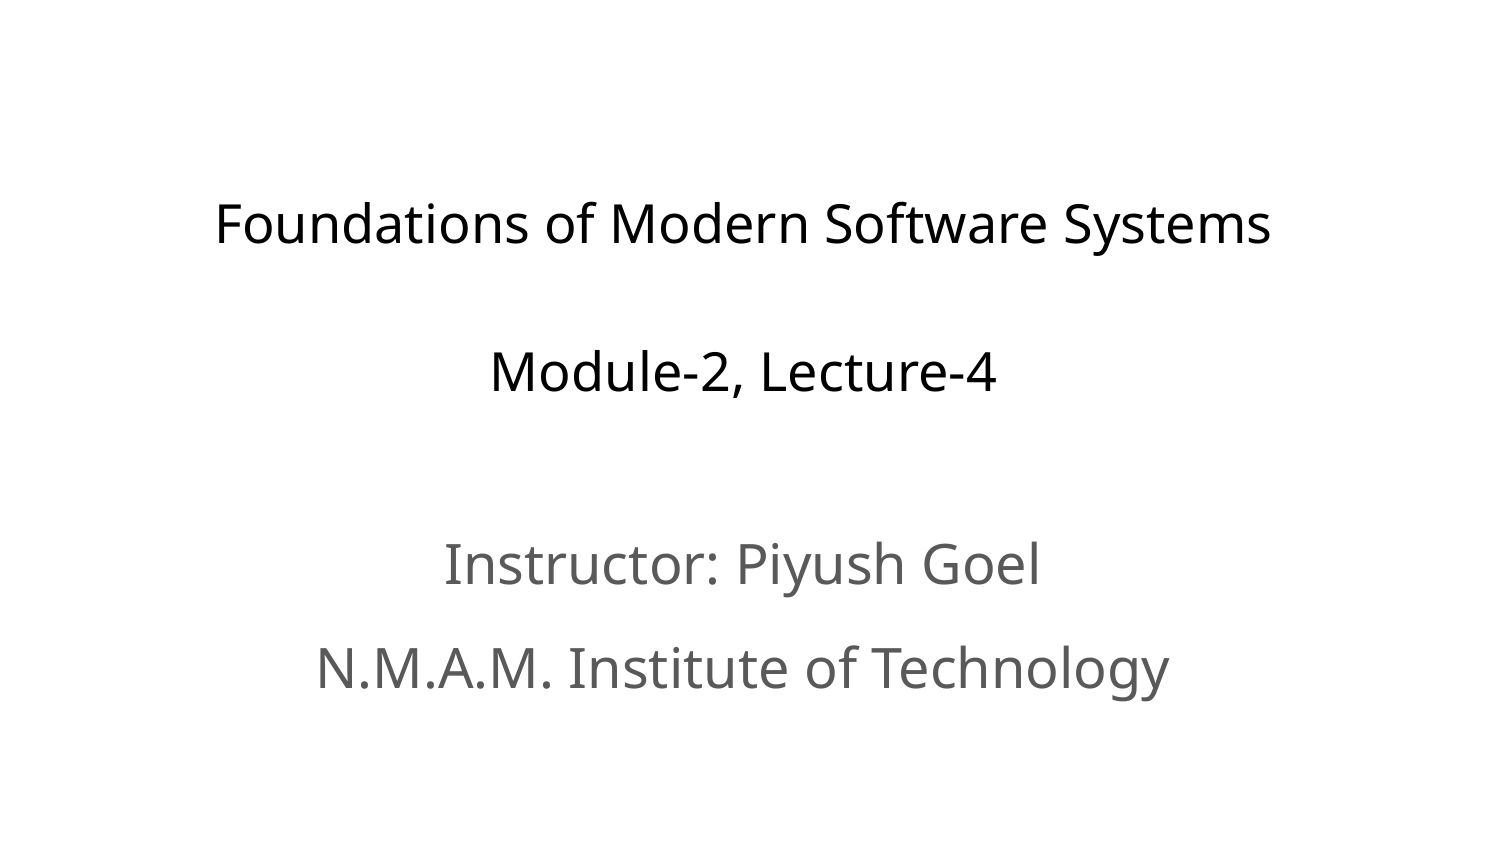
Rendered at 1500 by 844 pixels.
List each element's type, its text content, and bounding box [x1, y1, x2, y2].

subtitle Instructor: Piyush Goel N.M.A.M. Institute of Technology [44, 510, 1443, 721]
title Foundations of Modern Software Systems Module-2, Lecture-4 [33, 168, 1455, 422]
